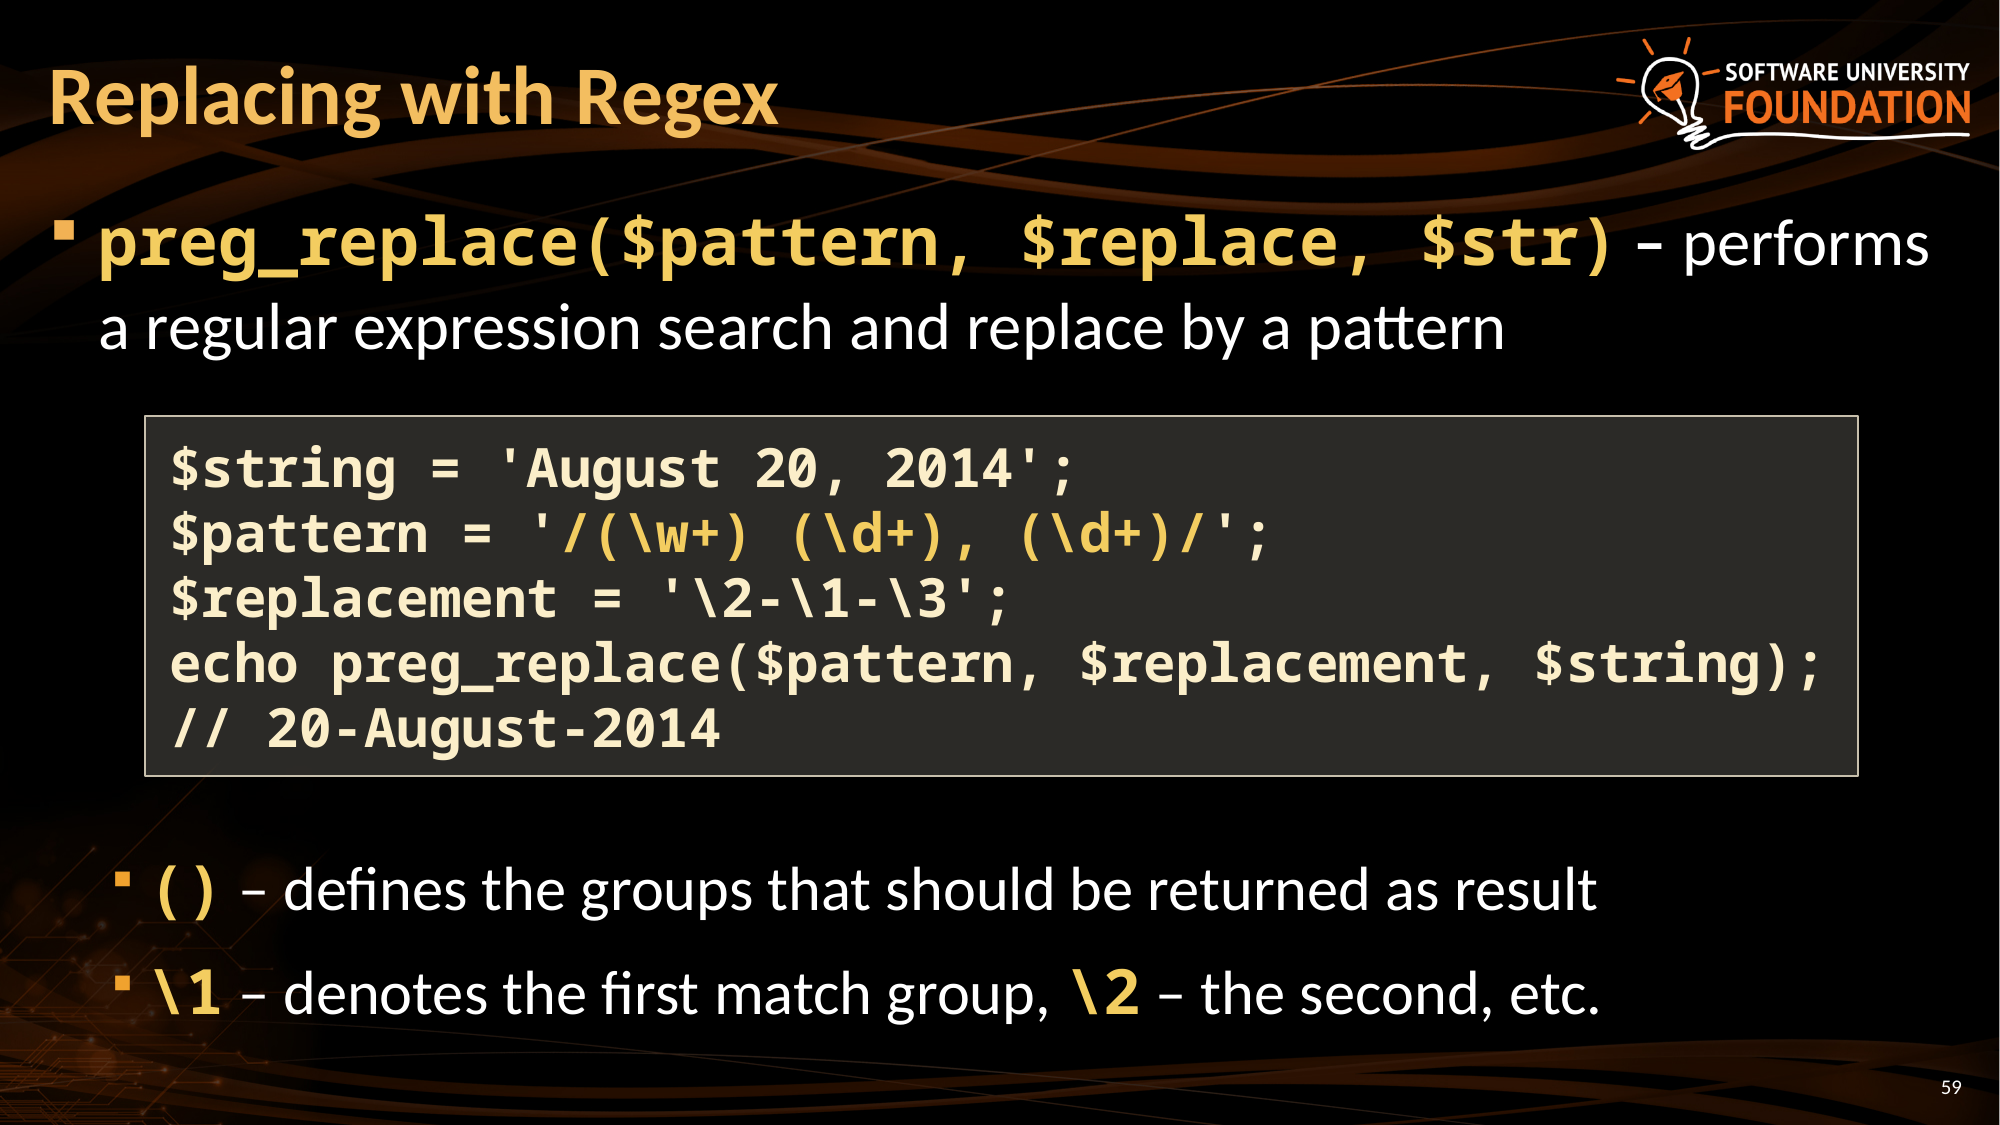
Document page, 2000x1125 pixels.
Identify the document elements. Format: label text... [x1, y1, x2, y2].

list preg_replace($pattern, $replace, $str) – performs a regular expression search and replace by a pattern () – defines the groups that should be returned as result \1 – denotes the first match group, \2 – the second, etc. [31, 188, 1968, 1103]
title Replacing with Regex [30, 6, 1602, 189]
text_box $string = 'August 20, 2014'; $pattern = '/(\w+) (\d+), (\d+)/'; $replacement = '\2-\1-\3'; echo preg_replace($pattern, $replacement, $string); // 20-August-2014 [145, 416, 1858, 777]
picture [0, 0, 2000, 1125]
